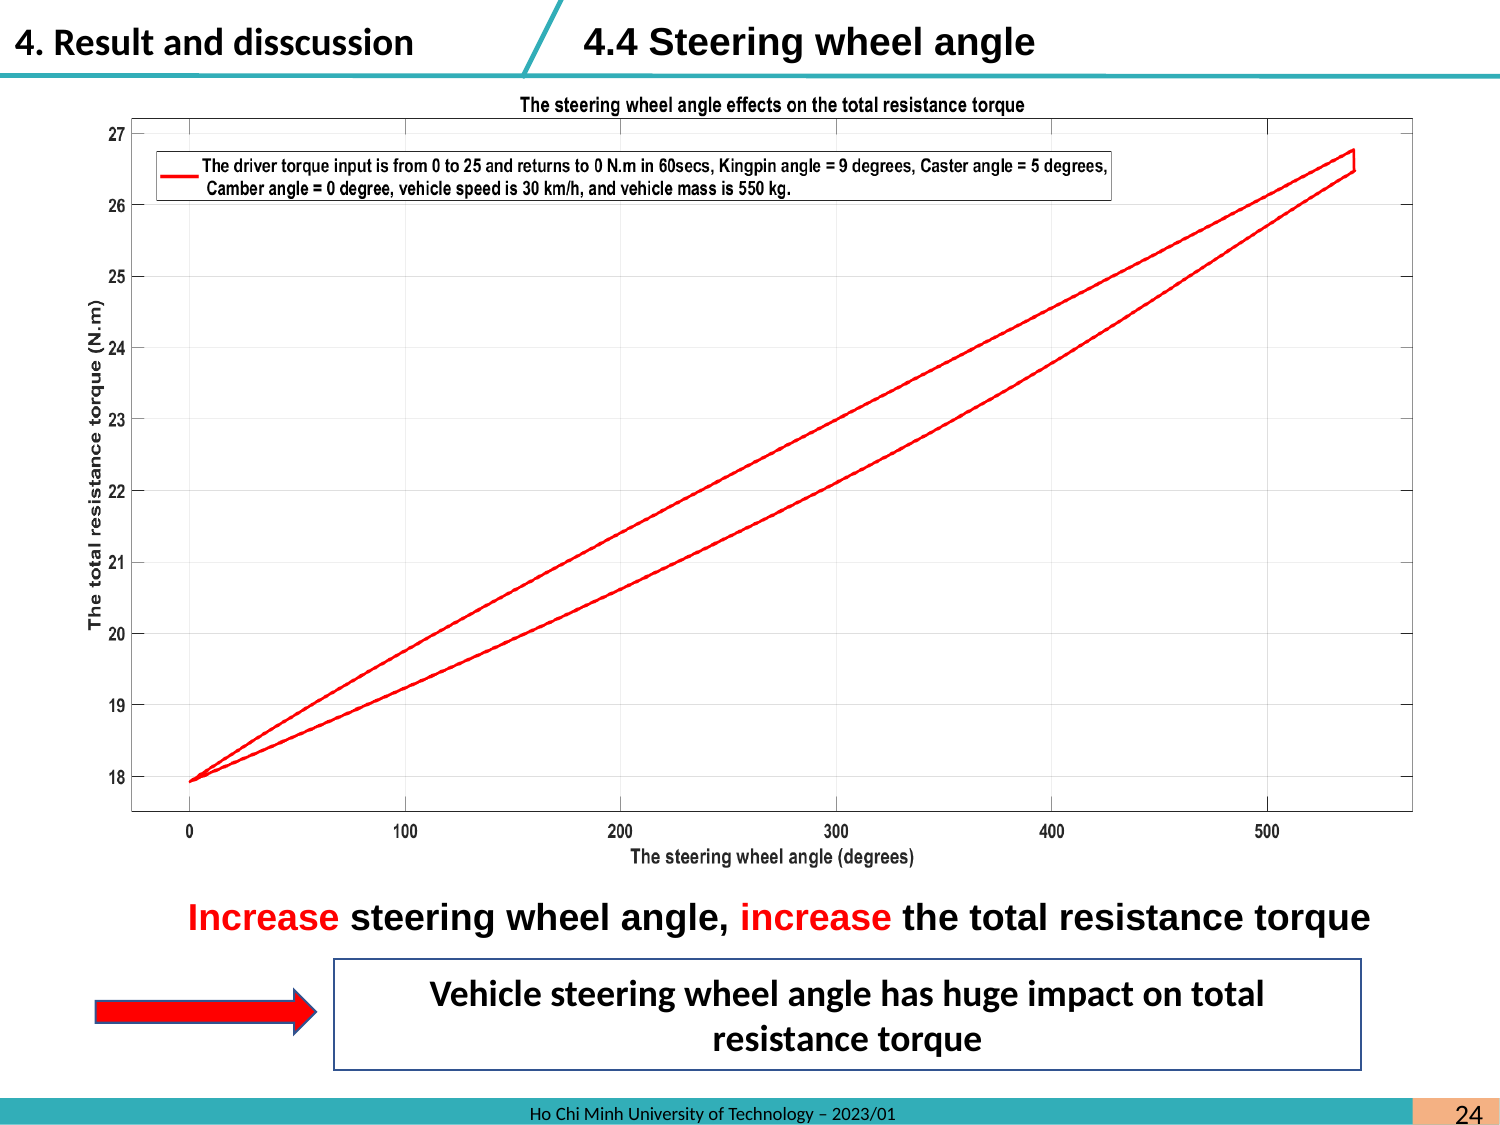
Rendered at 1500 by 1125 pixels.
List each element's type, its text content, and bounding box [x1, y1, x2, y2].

text_box 4.4 Steering wheel angle [568, 9, 1413, 71]
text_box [0, 1088, 1500, 1125]
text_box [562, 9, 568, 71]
text_box Increase steering wheel angle, increase the total resistance torque [173, 885, 1422, 946]
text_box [522, 0, 562, 78]
text_box 4. Result and disscussion [0, 9, 522, 71]
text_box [95, 958, 1361, 1070]
picture [85, 83, 1429, 869]
